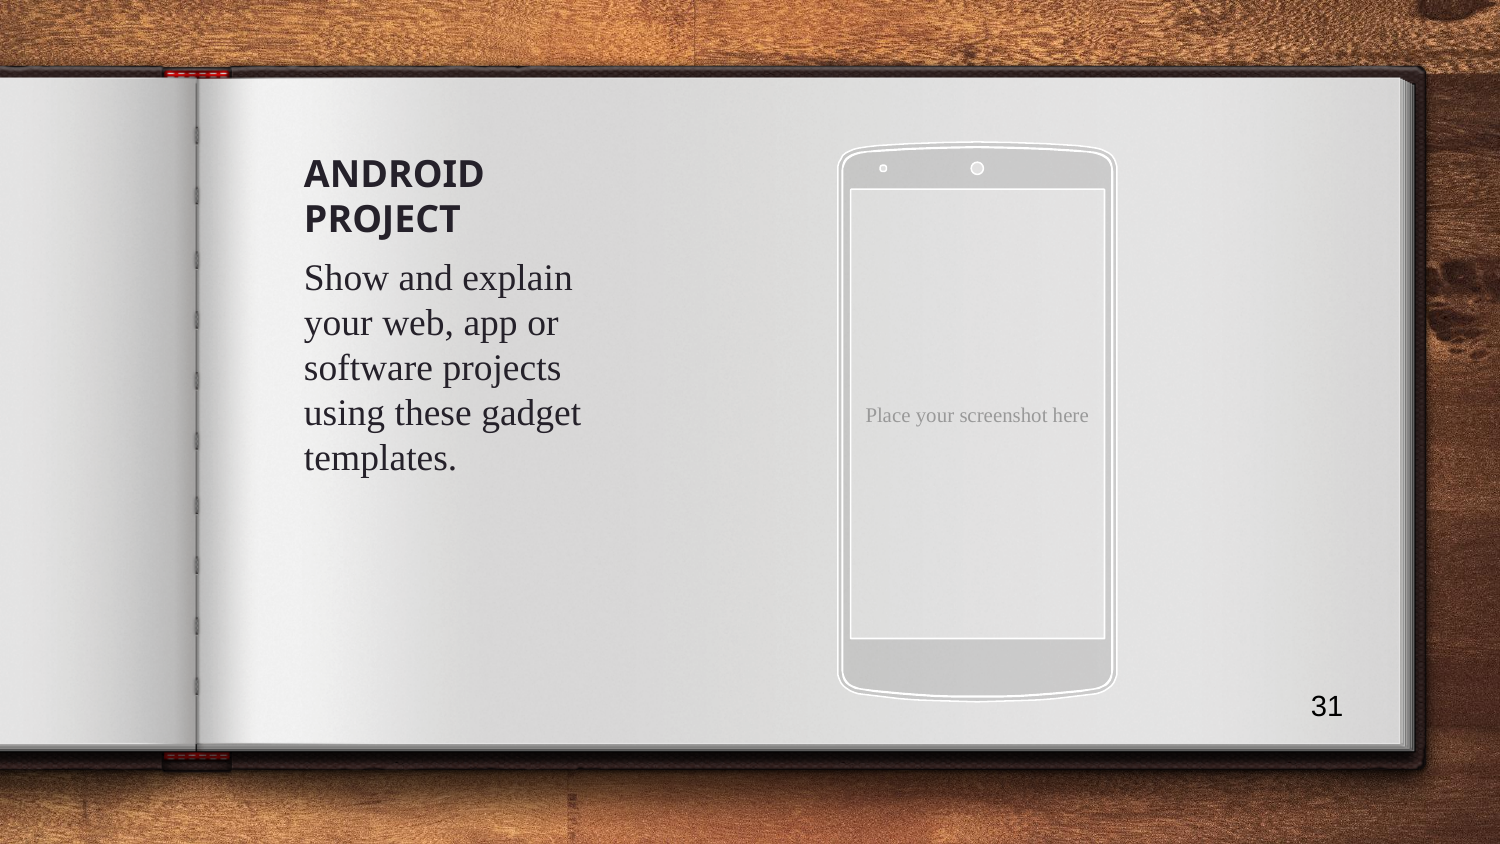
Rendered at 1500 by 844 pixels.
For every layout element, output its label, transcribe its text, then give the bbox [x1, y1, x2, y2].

text_box Place your screenshot here [850, 188, 1105, 641]
text_box [837, 141, 1117, 702]
picture [0, 0, 1500, 844]
slide_number 31 [1295, 672, 1386, 737]
list ANDROID PROJECT Show and explain your web, app or software projects using these gadget templates. [288, 135, 646, 511]
